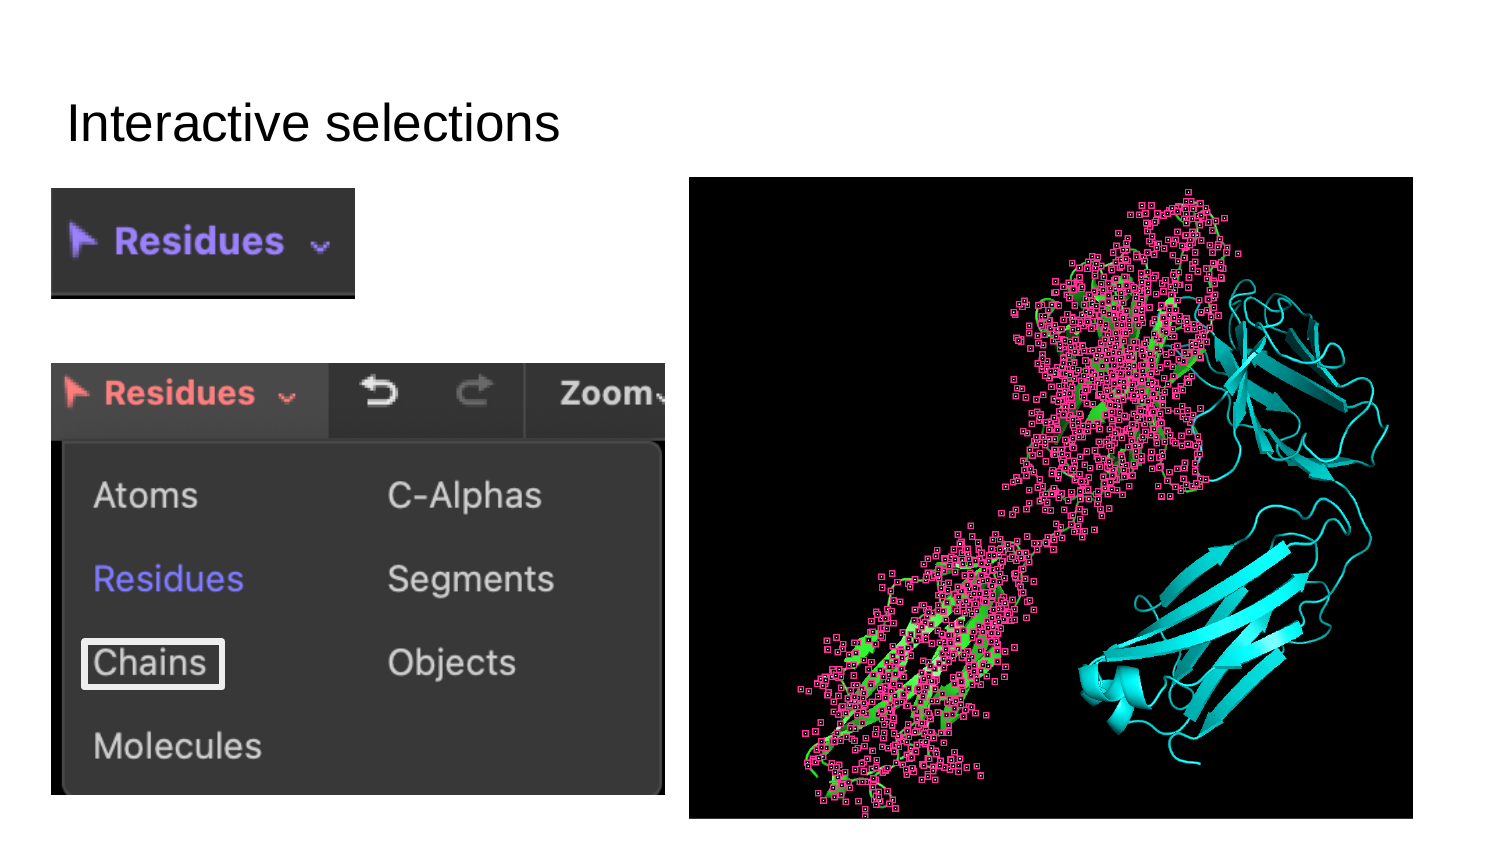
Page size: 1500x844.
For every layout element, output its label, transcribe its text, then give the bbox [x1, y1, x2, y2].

picture [50, 363, 665, 795]
picture [689, 177, 1413, 819]
title Interactive selections [51, 72, 1449, 167]
picture [50, 188, 355, 299]
